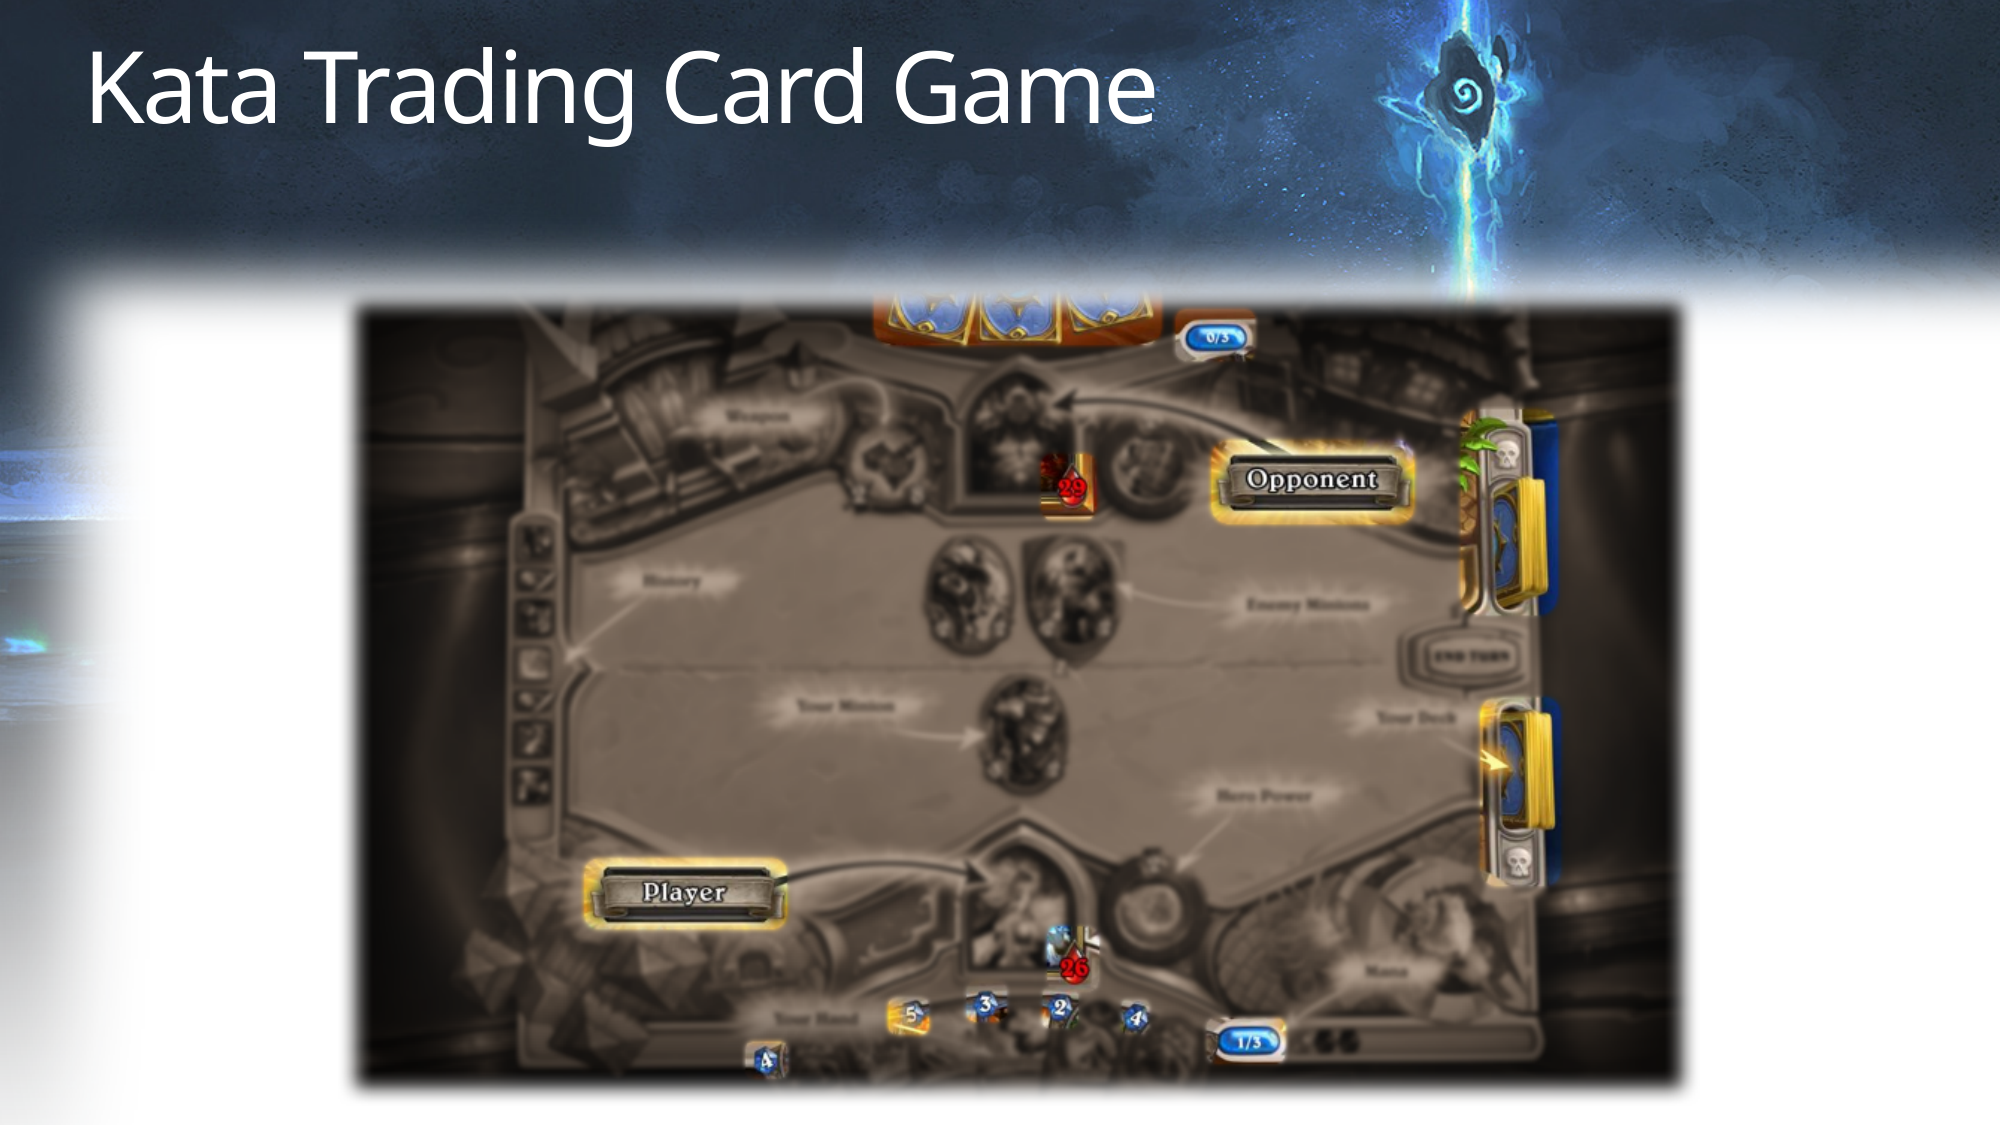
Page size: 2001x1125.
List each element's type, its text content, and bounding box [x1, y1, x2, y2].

title Kata Trading Card Game [83, 37, 1917, 284]
picture [0, 213, 2000, 1125]
